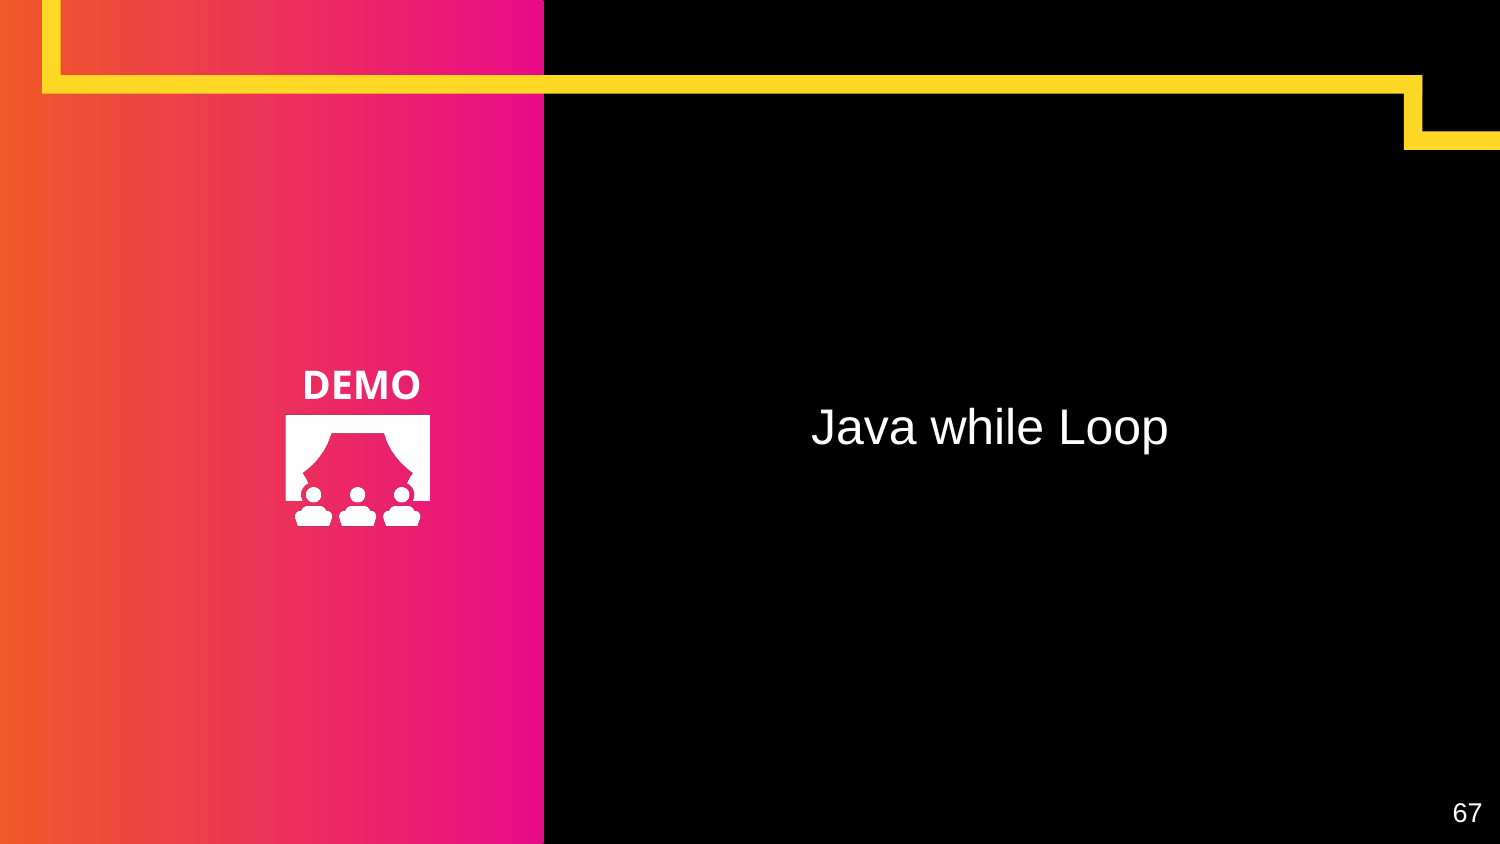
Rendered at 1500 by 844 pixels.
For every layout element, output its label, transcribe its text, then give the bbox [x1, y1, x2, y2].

title DEMO [42, 343, 433, 430]
list Java while Loop [547, 189, 1395, 667]
picture [282, 394, 433, 545]
slide_number 67 [1403, 779, 1494, 844]
